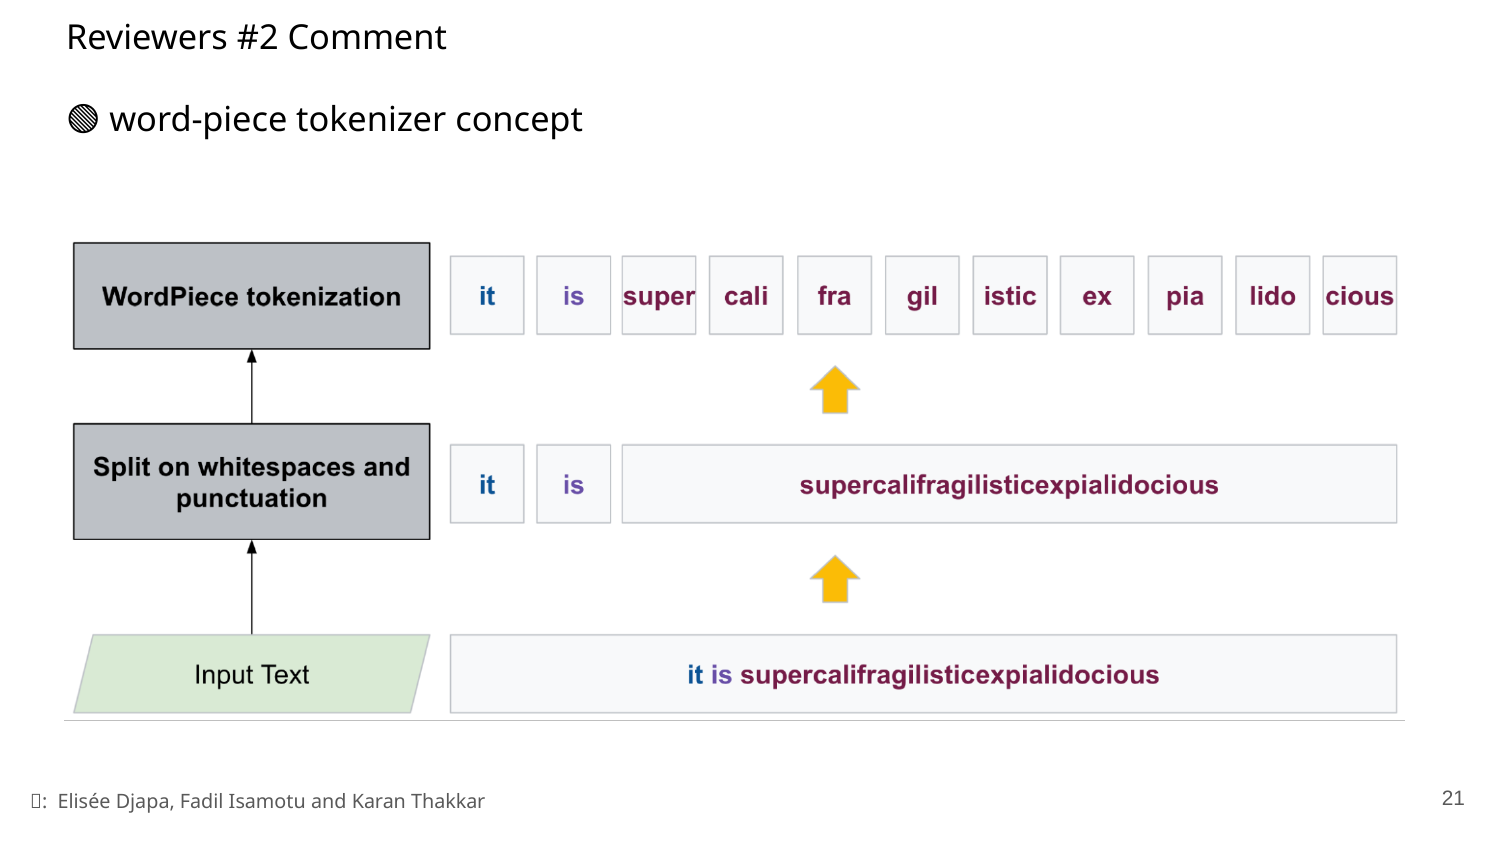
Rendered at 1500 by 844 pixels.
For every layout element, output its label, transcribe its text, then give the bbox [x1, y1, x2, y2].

list 🔎: Elisée Djapa, Fadil Isamotu and Karan Thakkar [15, 770, 533, 844]
slide_number 21 [1389, 764, 1480, 830]
picture [63, 237, 1405, 722]
title Reviewers #2 Comment 🟢 word-piece tokenizer concept [51, 0, 1449, 154]
